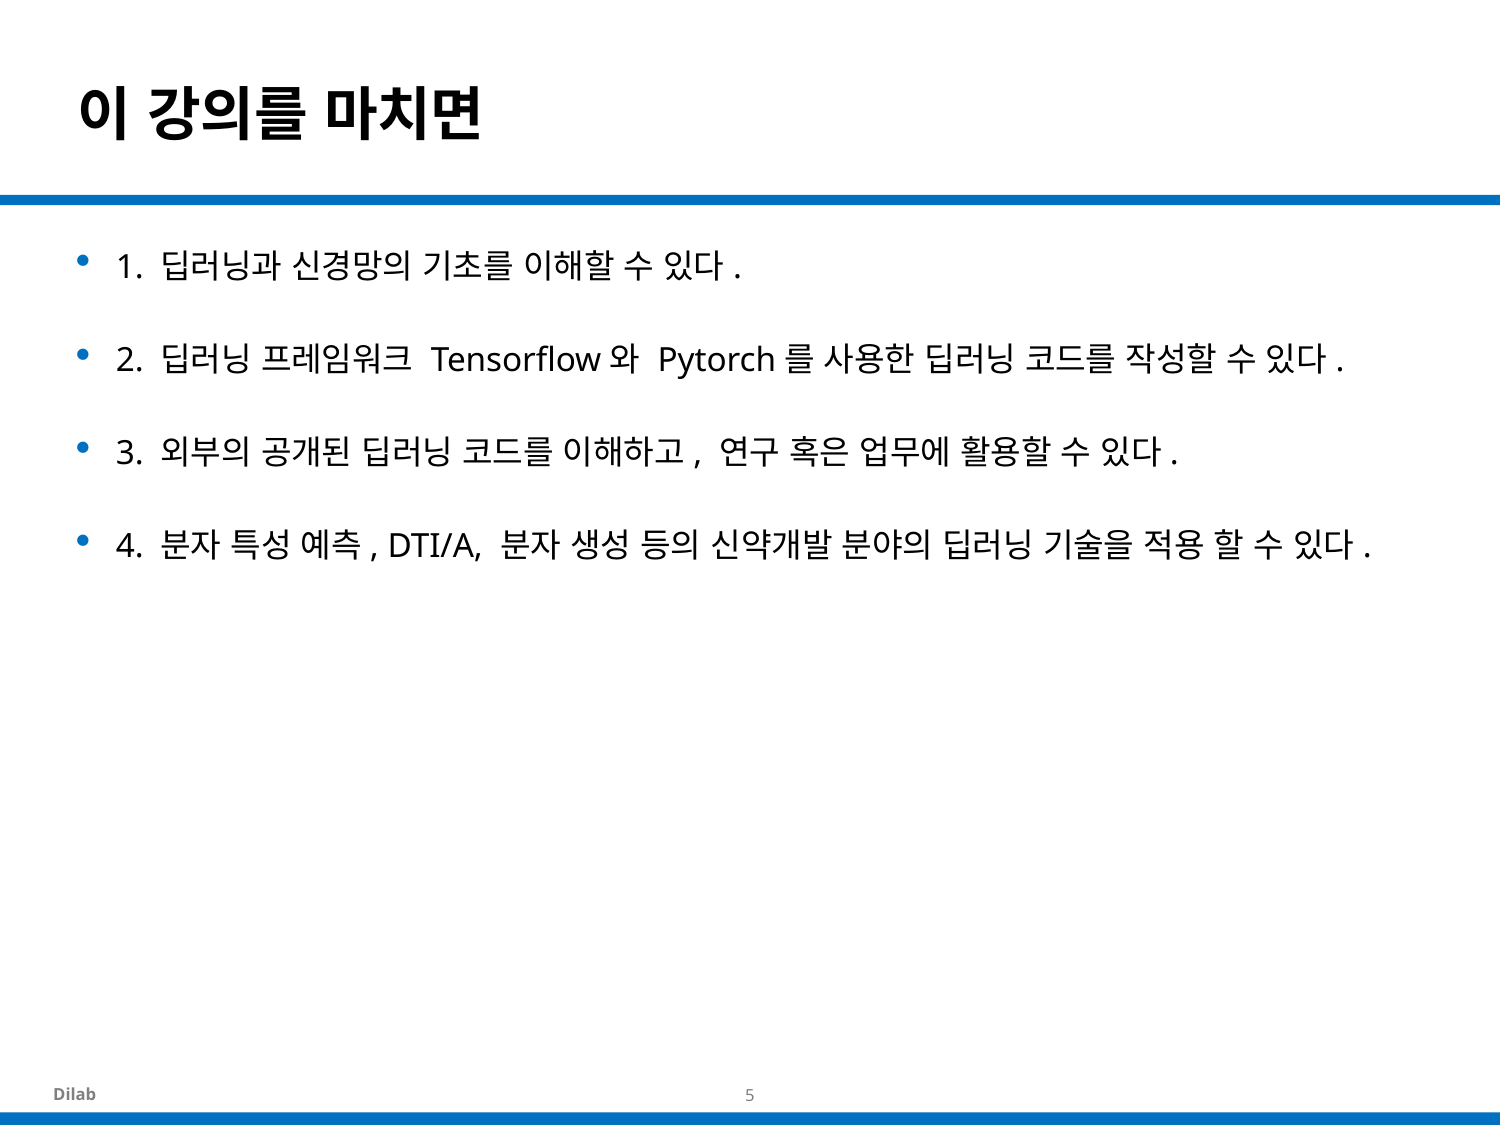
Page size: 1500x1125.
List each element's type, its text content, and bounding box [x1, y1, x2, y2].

list 1. 딥러닝과 신경망의 기초를 이해할 수 있다. 2. 딥러닝 프레임워크 Tensorflow와 Pytorch를 사용한 딥러닝 코드를 작성할 수 있다. 3. 외부의 공개된 딥러닝 코드를 이해하고, 연구 혹은 업무에 활용할 수 있다. 4. 분자 특성 예측, DTI/A, 분자 생성 등의 신약개발 분야의 딥러닝 기술을 적용 할 수 있다. [62, 237, 1413, 1075]
title 이 강의를 마치면 [62, 62, 1413, 163]
